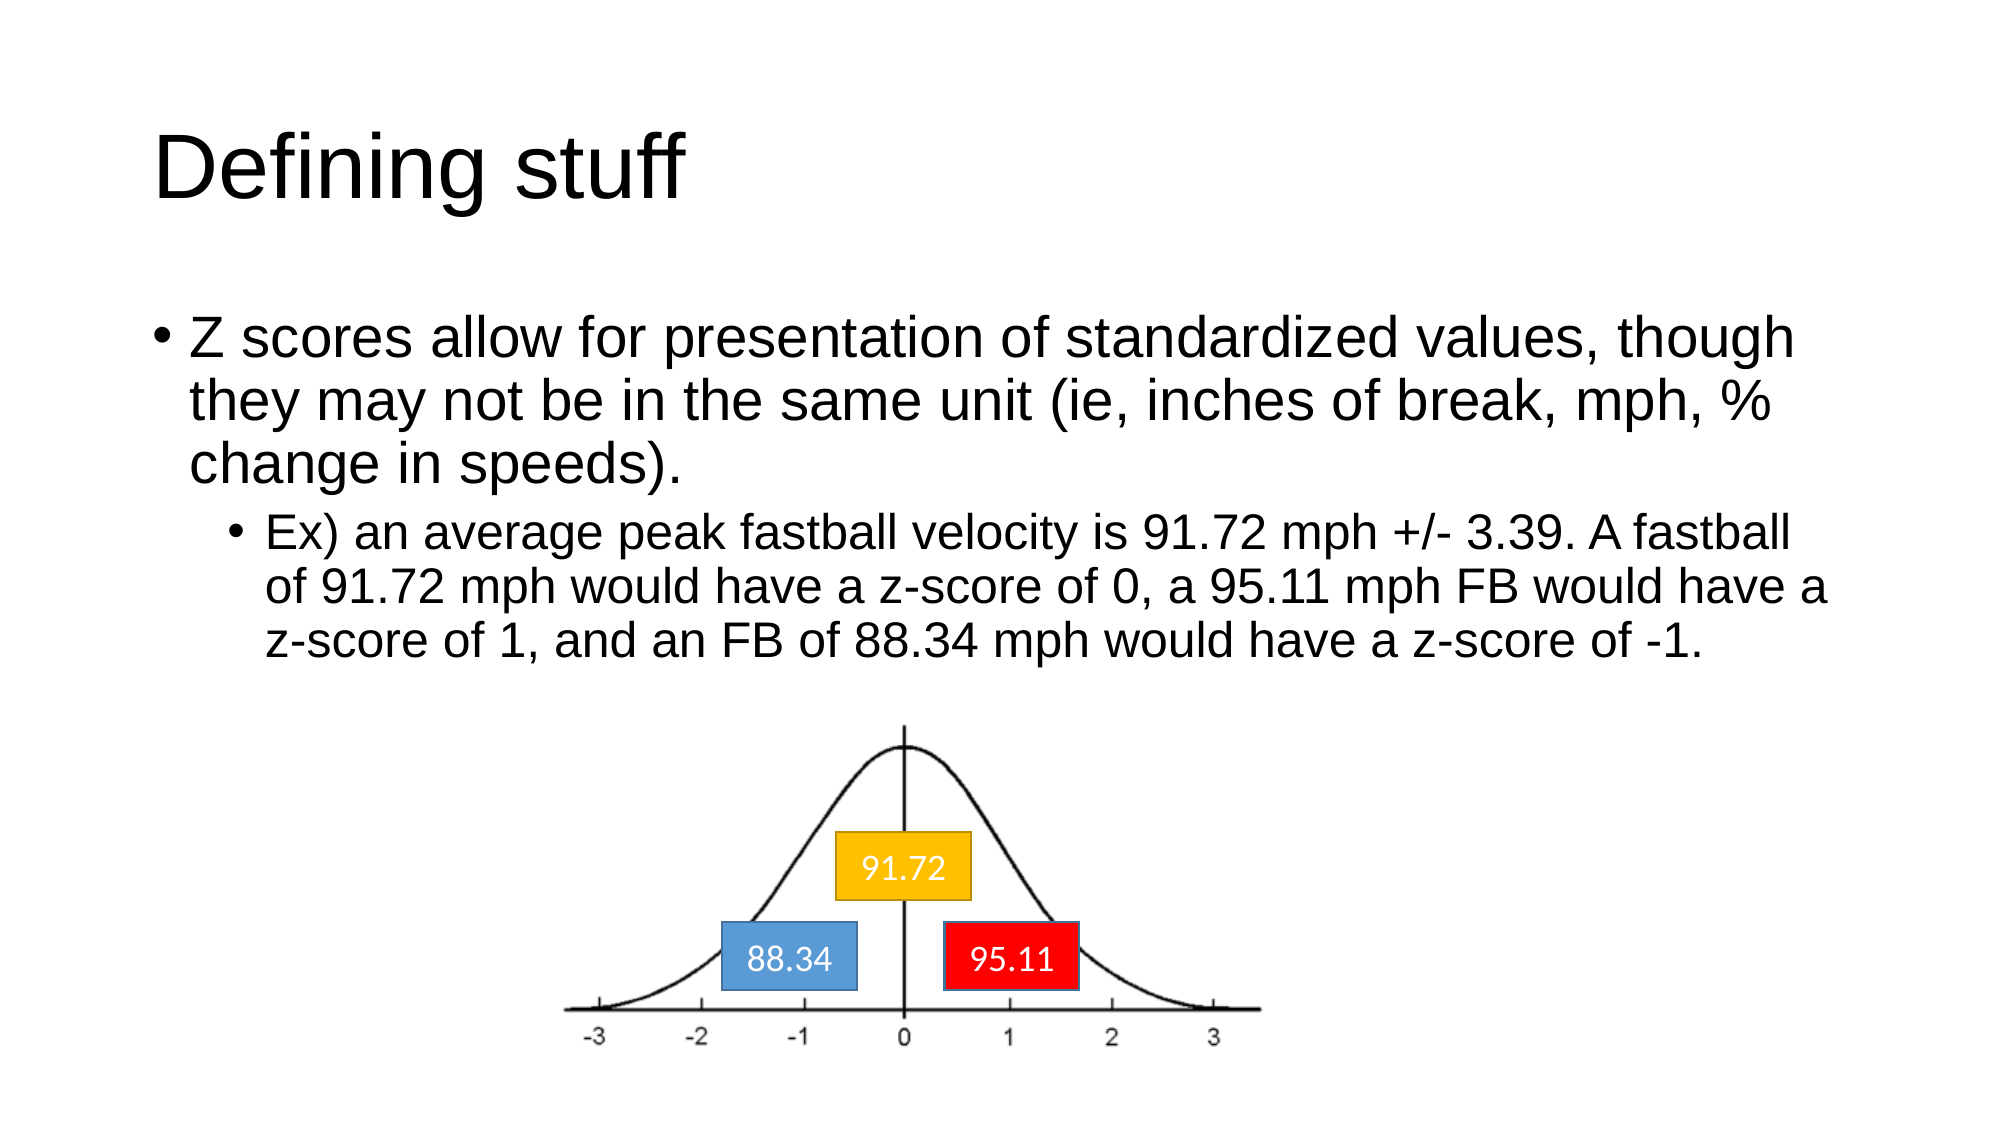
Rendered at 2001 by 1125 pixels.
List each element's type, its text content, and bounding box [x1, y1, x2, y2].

list Z scores allow for presentation of standardized values, though they may not be in the same unit (ie, inches of break, mph, % change in speeds). Ex) an average peak fastball velocity is 91.72 mph +/- 3.39. A fastball of 91.72 mph would have a z-score of 0, a 95.11 mph FB would have a z-score of 1, and an FB of 88.34 mph would have a z-score of -1. [137, 299, 1863, 1014]
picture [542, 696, 1291, 1080]
title Defining stuff [137, 59, 1863, 278]
